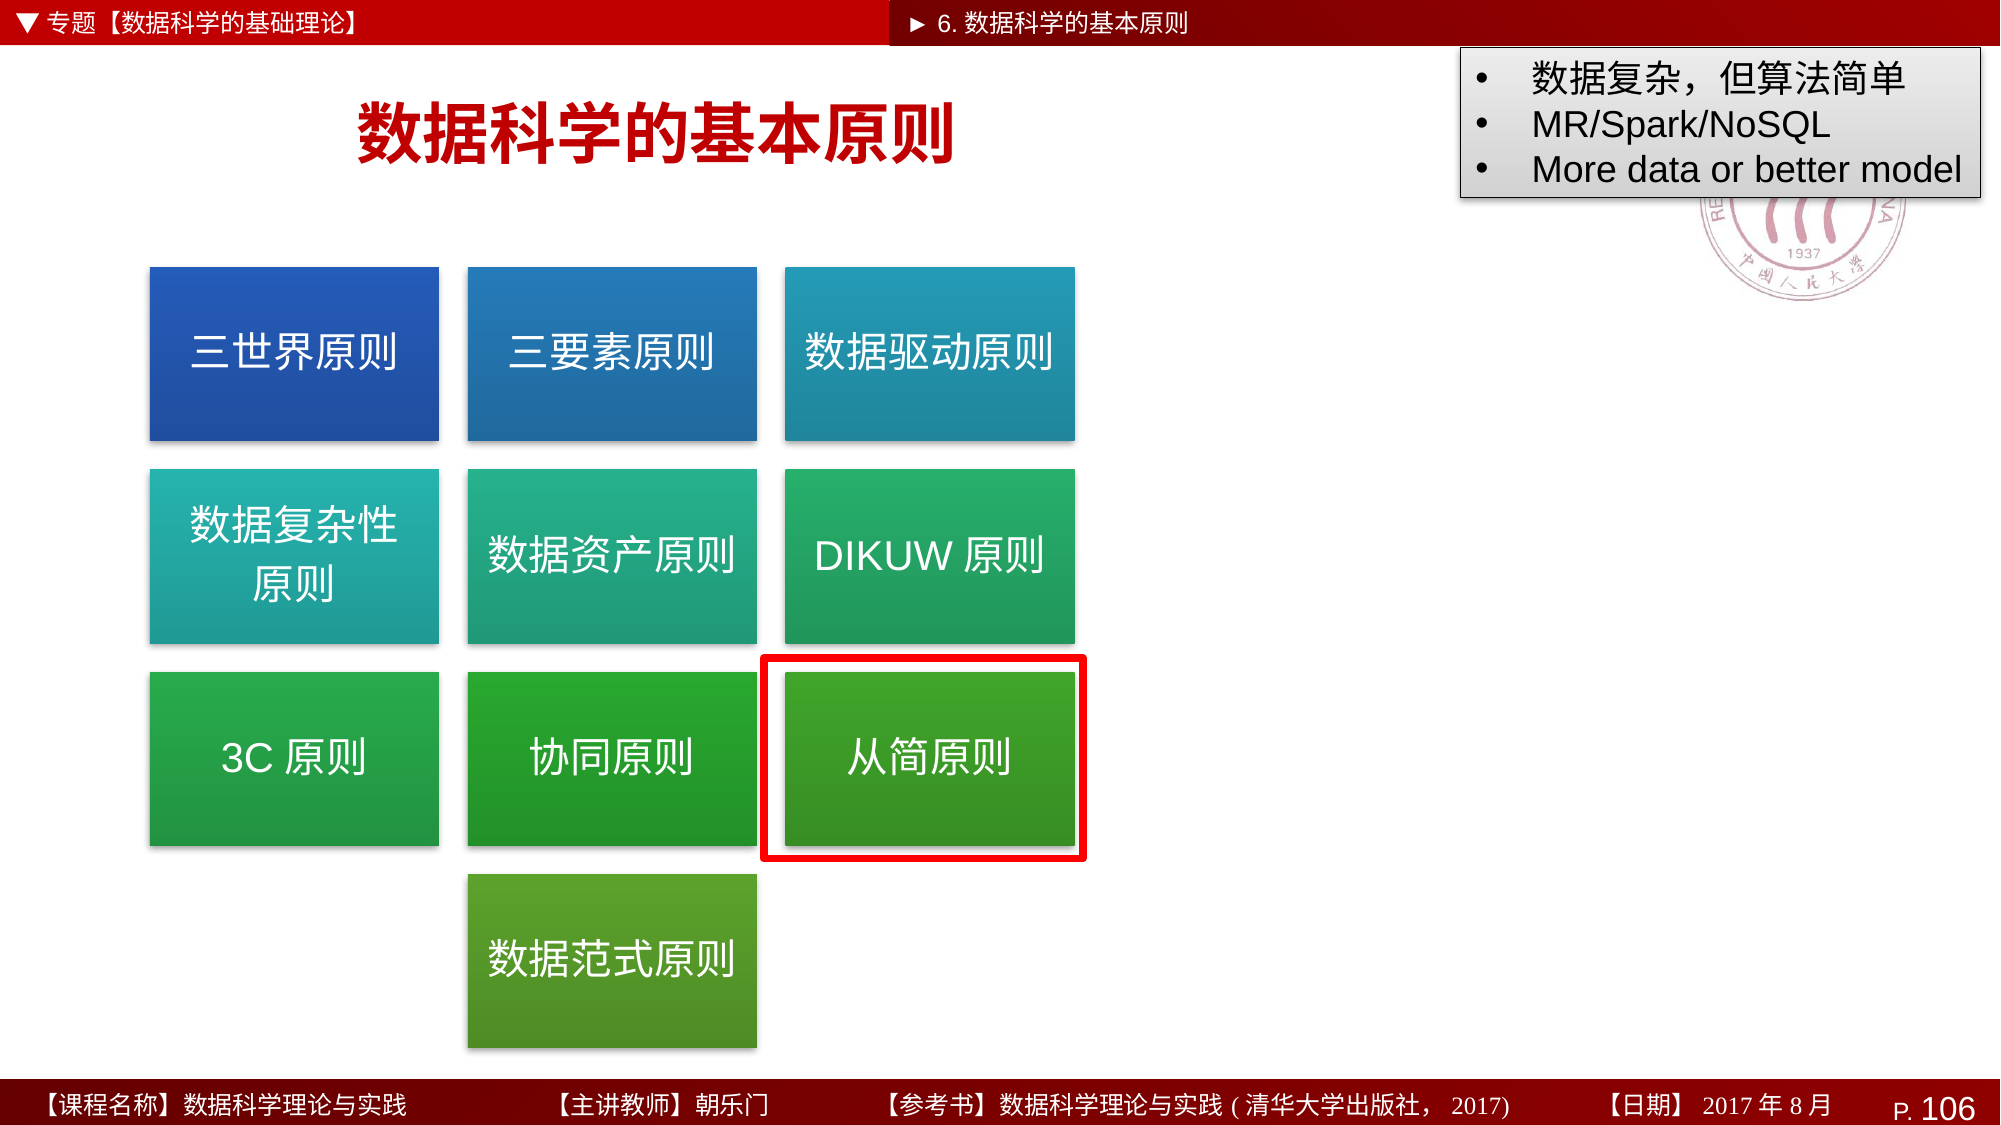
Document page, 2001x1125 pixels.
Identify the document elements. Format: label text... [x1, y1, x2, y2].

list ► 6.数据科学的基本原则 [890, 0, 1249, 43]
text_box 数据复杂，但算法简单 MR/Spark/NoSQL More data or better model [1460, 47, 1981, 198]
title 数据科学的基本原则 [64, 64, 1249, 200]
list ▼专题【数据科学的基础理论】 [0, 0, 725, 43]
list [54, 267, 1170, 1049]
picture [1696, 198, 1910, 304]
